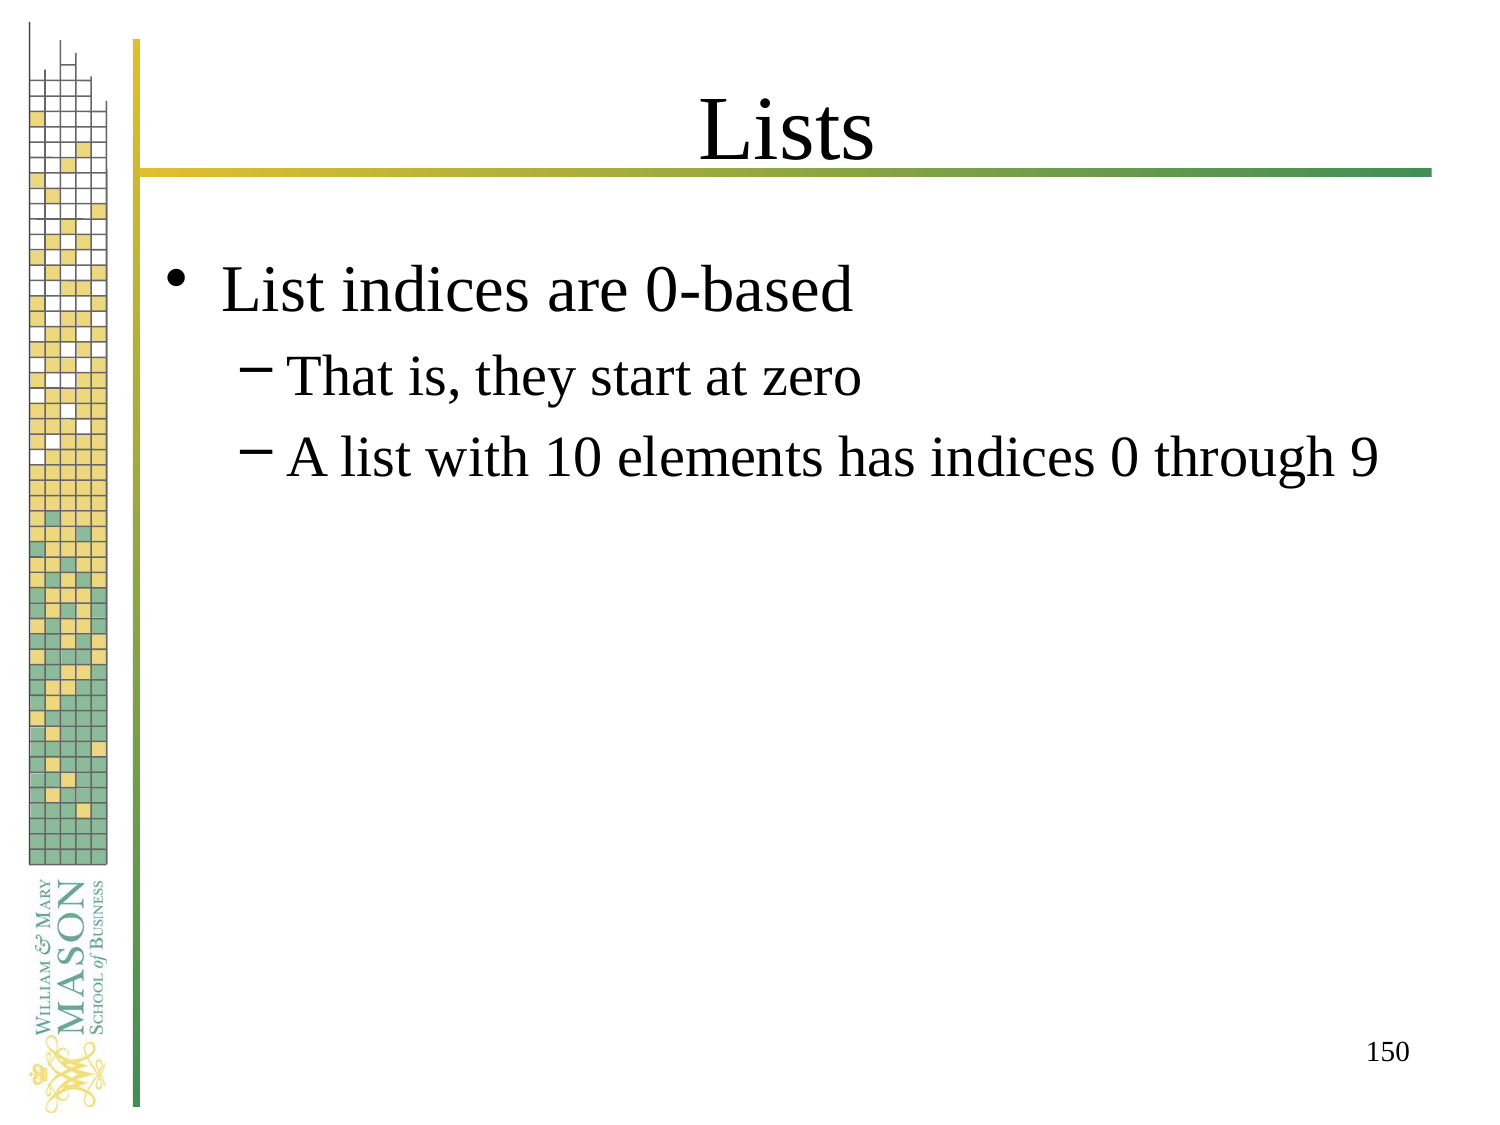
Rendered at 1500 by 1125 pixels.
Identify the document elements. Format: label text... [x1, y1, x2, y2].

slide_number 150 [1048, 1024, 1426, 1103]
list List indices are 0-based That is, they start at zero A list with 10 elements has indices 0 through 9 [150, 237, 1425, 1005]
slide_number 65 [29, 879, 107, 1113]
title Lists [150, 45, 1425, 200]
